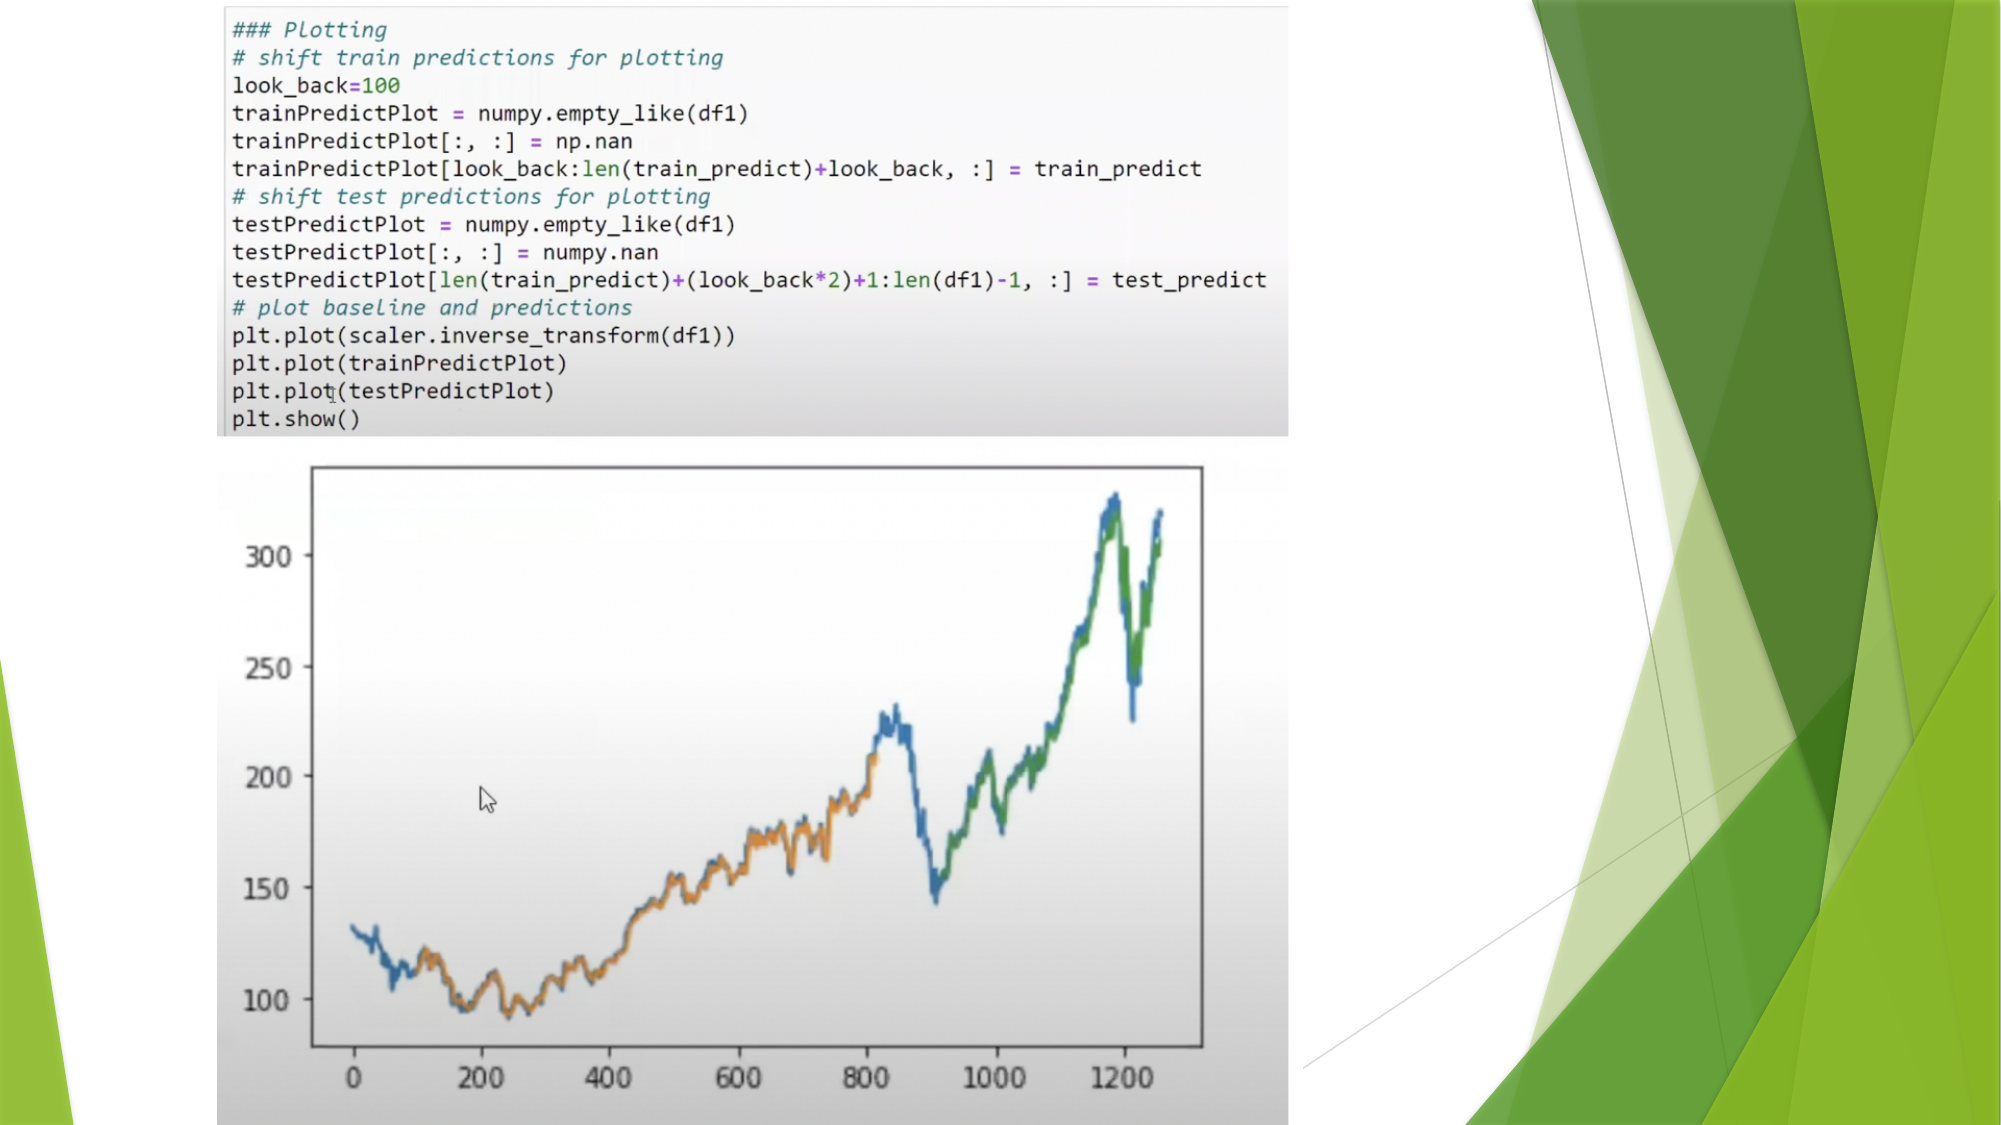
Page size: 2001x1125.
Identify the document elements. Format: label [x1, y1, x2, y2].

picture [217, 1, 1304, 1125]
